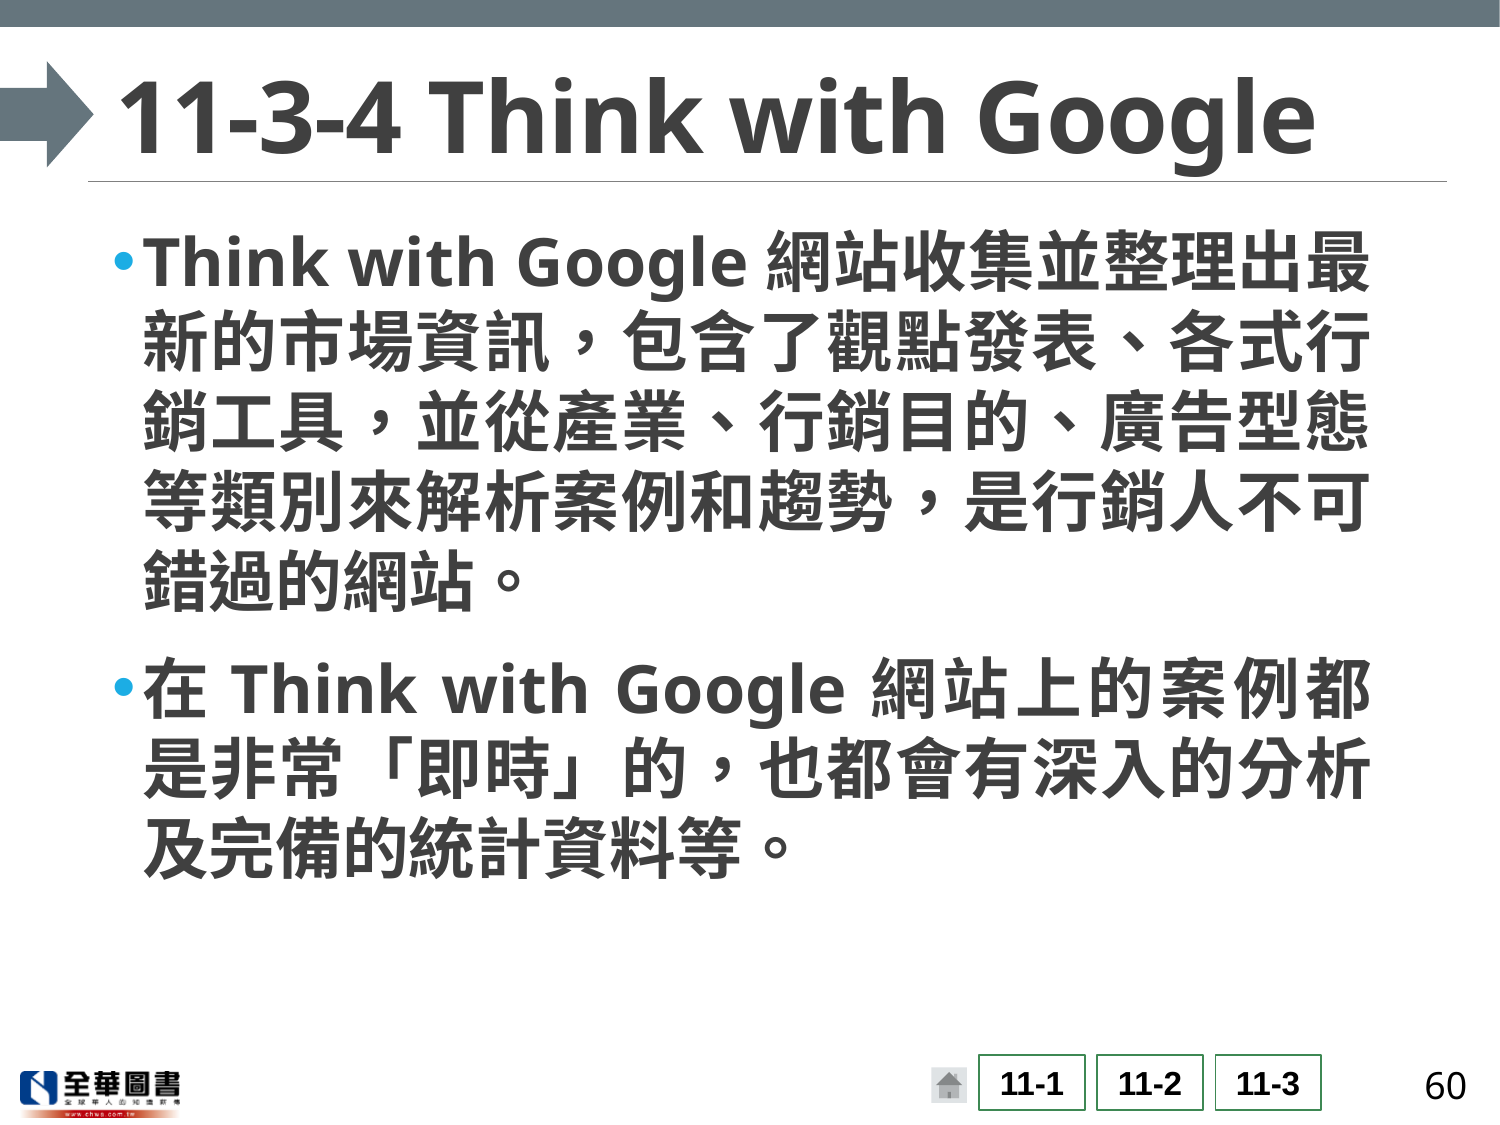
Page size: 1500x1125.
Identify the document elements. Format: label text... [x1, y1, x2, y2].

picture [20, 1071, 180, 1118]
list Think with Google網站收集並整理出最新的市場資訊，包含了觀點發表、各式行銷工具，並從產業、行銷目的、廣告型態等類別來解析案例和趨勢，是行銷人不可錯過的網站。 在Think with Google網站上的案例都是非常「即時」的，也都會有深入的分析及完備的統計資料等。 [112, 212, 1373, 1024]
title 11-3-4 Think with Google [100, 47, 1447, 182]
slide_number 60 [1320, 1057, 1483, 1118]
